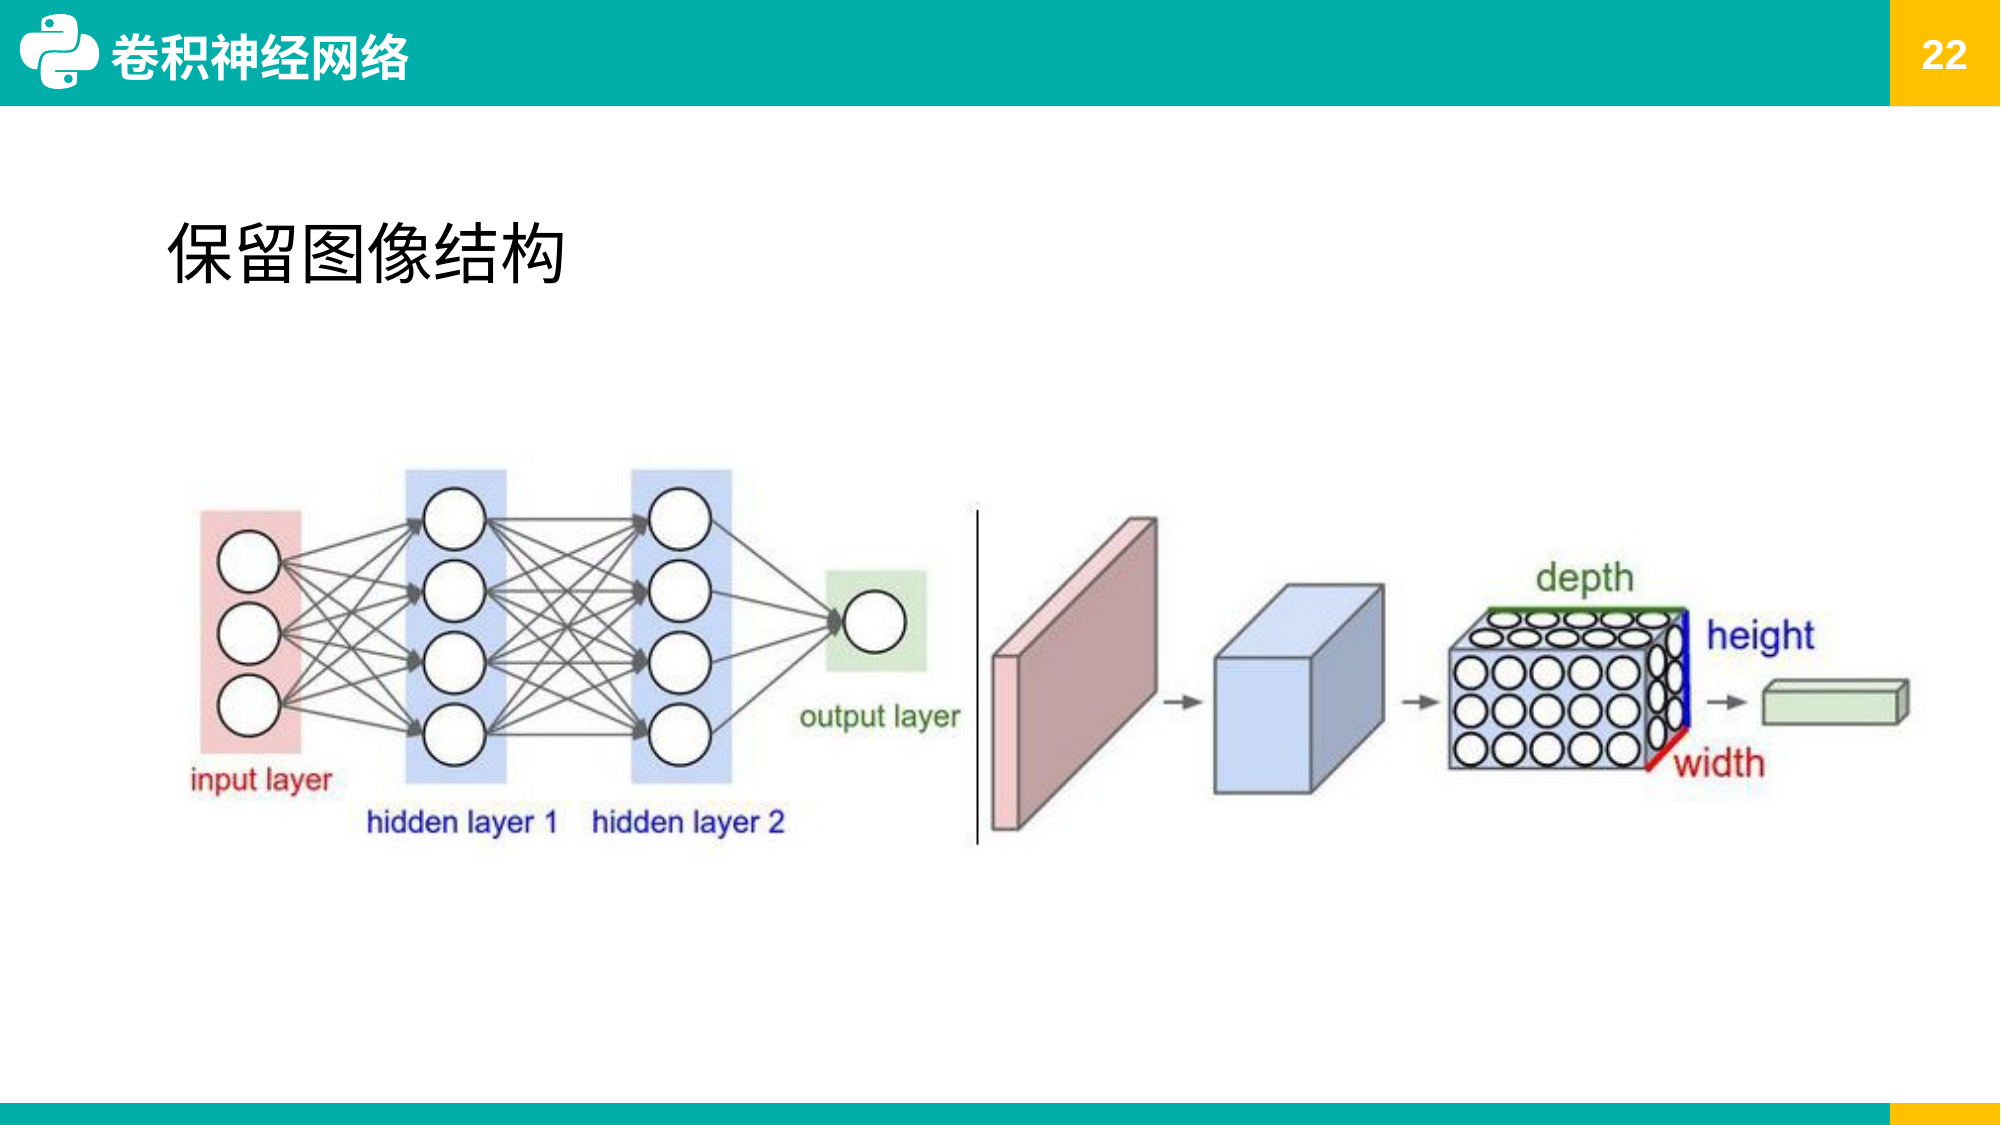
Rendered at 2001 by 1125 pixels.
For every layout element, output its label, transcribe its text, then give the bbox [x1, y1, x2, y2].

picture [186, 453, 1929, 859]
text_box 保留图像结构 [151, 164, 583, 299]
title 卷积神经网络 [109, 12, 1542, 88]
